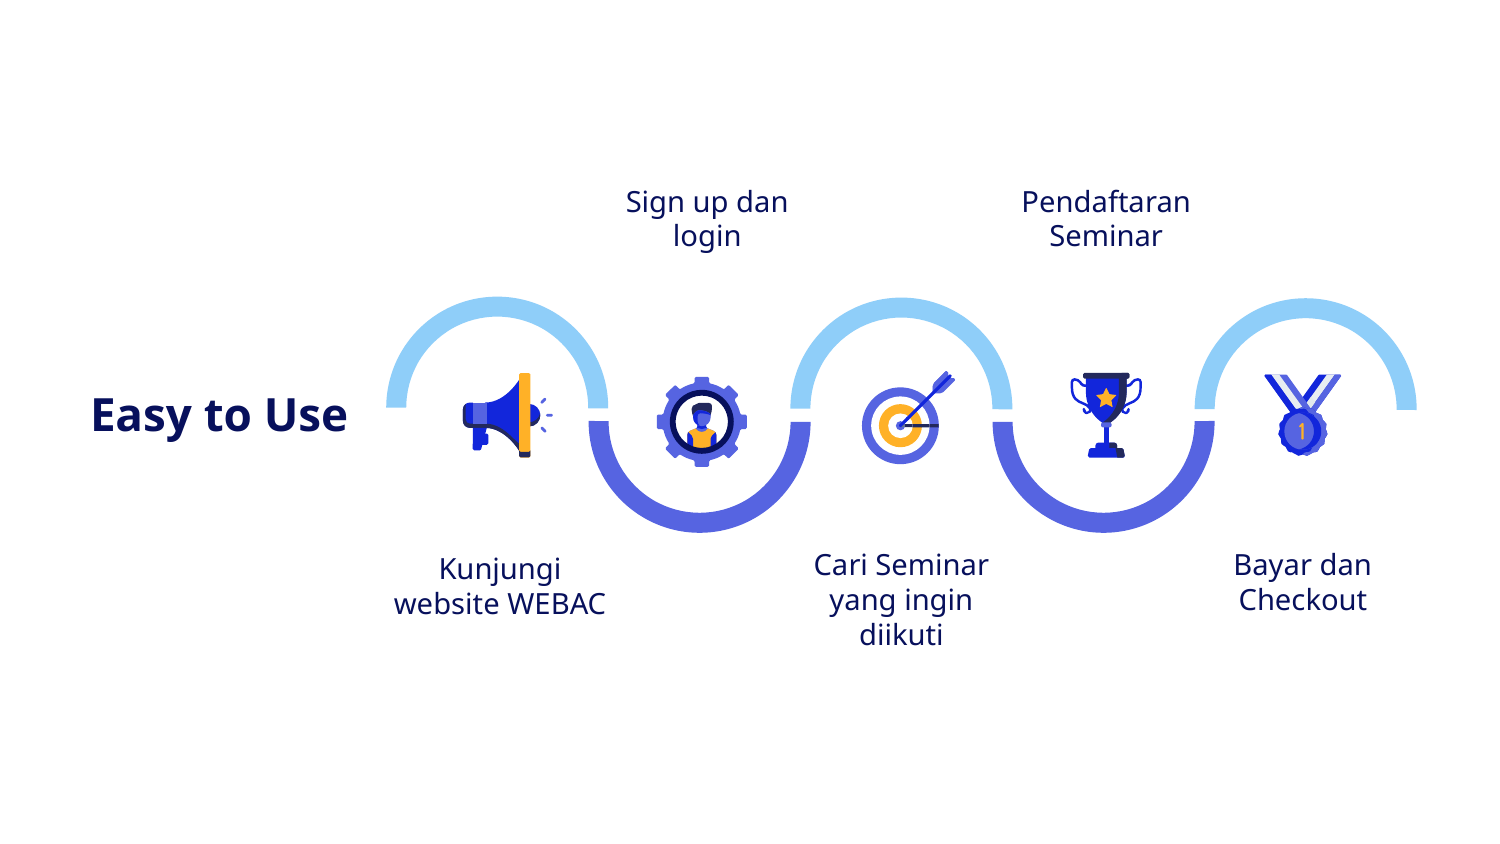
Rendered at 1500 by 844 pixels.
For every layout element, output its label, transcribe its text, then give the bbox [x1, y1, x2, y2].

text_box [385, 296, 1417, 534]
subtitle Sign up dan login [585, 167, 830, 295]
title Easy to Use [75, 370, 380, 465]
subtitle Bayar dan Checkout [1180, 531, 1426, 662]
subtitle Cari Seminar yang ingin diikuti [779, 542, 1024, 662]
subtitle Pendaftaran Seminar [960, 167, 1253, 295]
subtitle Kunjungi website WEBAC [377, 535, 623, 666]
